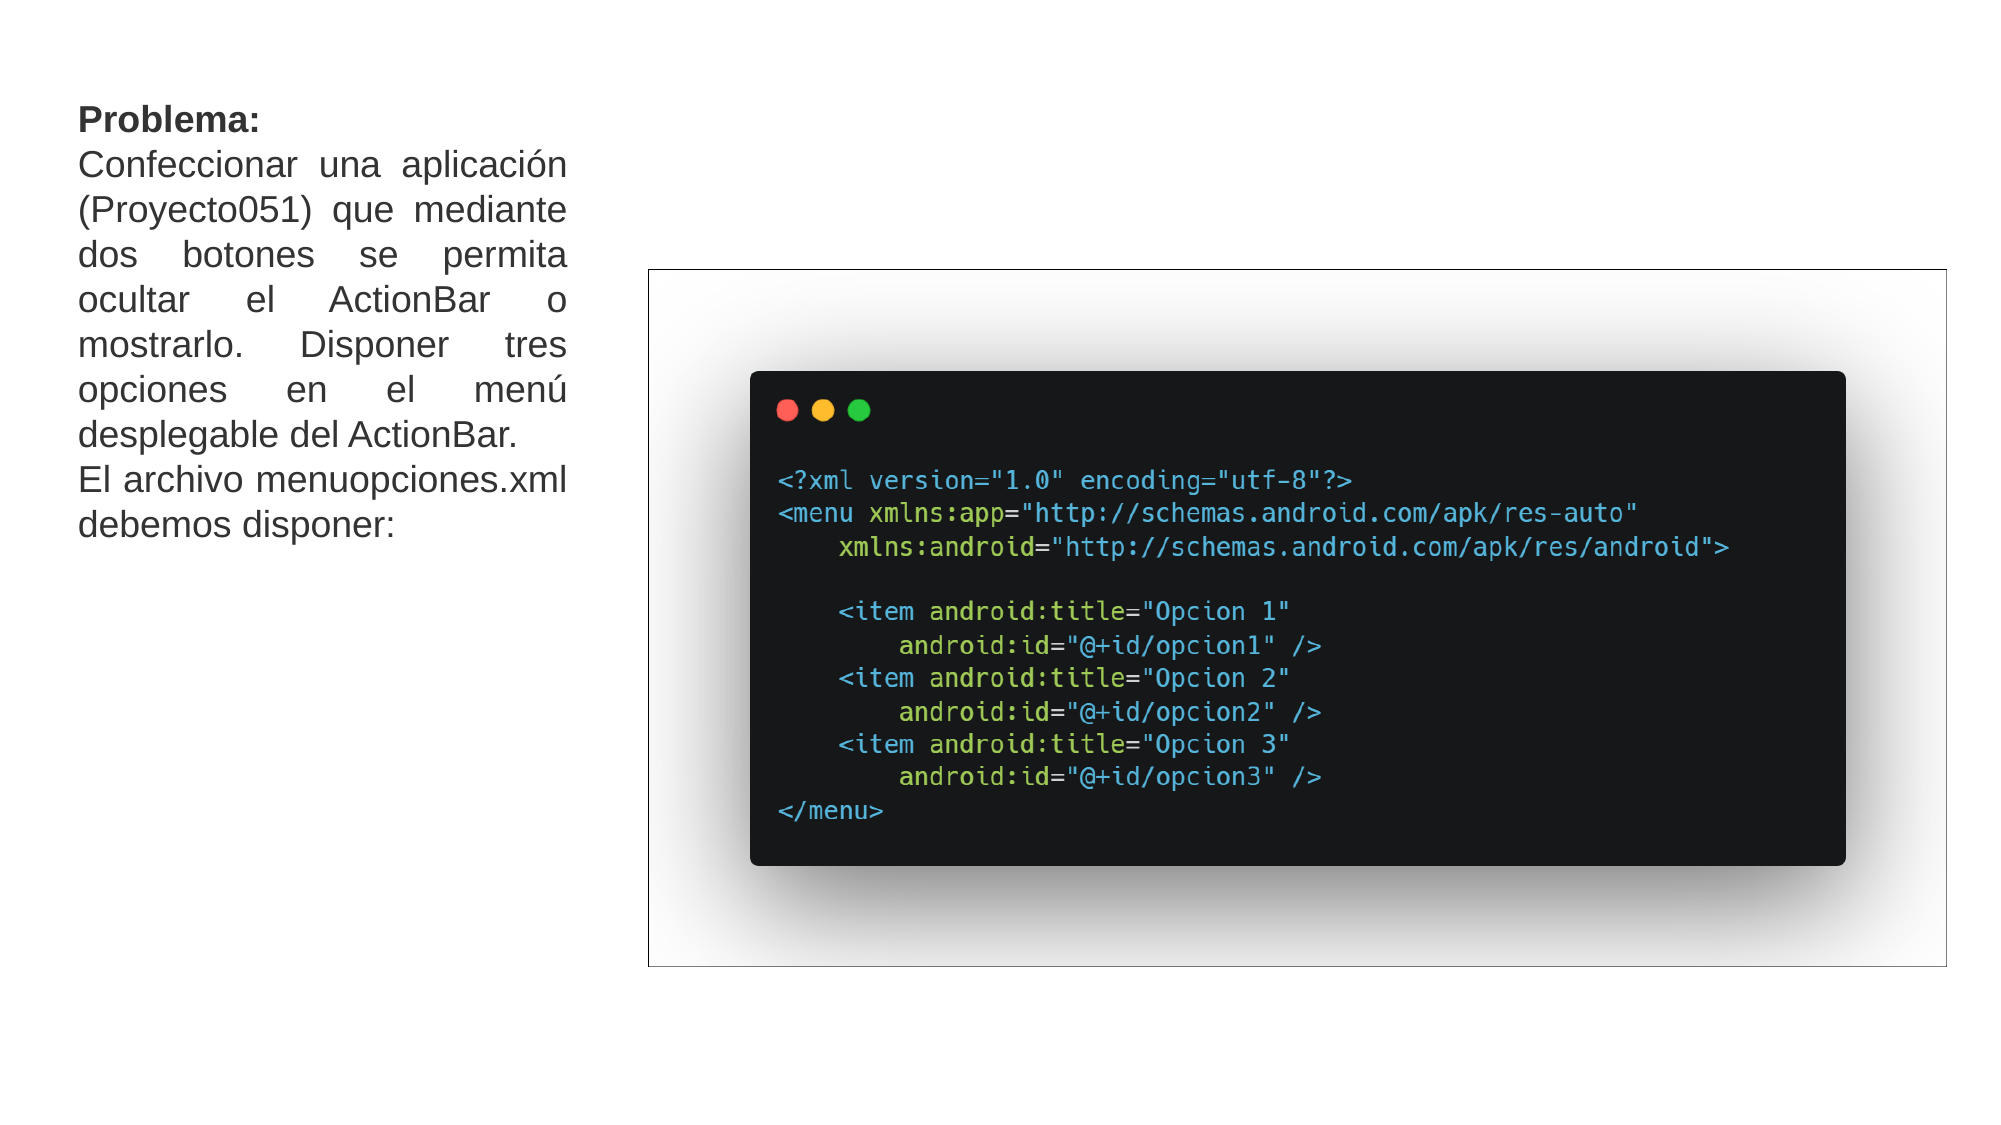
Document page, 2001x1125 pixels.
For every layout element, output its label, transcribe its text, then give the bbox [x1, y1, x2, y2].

text_box Problema: Confeccionar una aplicación (Proyecto051) que mediante dos botones se permita ocultar el ActionBar o mostrarlo. Disponer tres opciones en el menú desplegable del ActionBar. El archivo menuopciones.xml debemos disponer: [63, 87, 583, 553]
picture [648, 269, 1947, 967]
